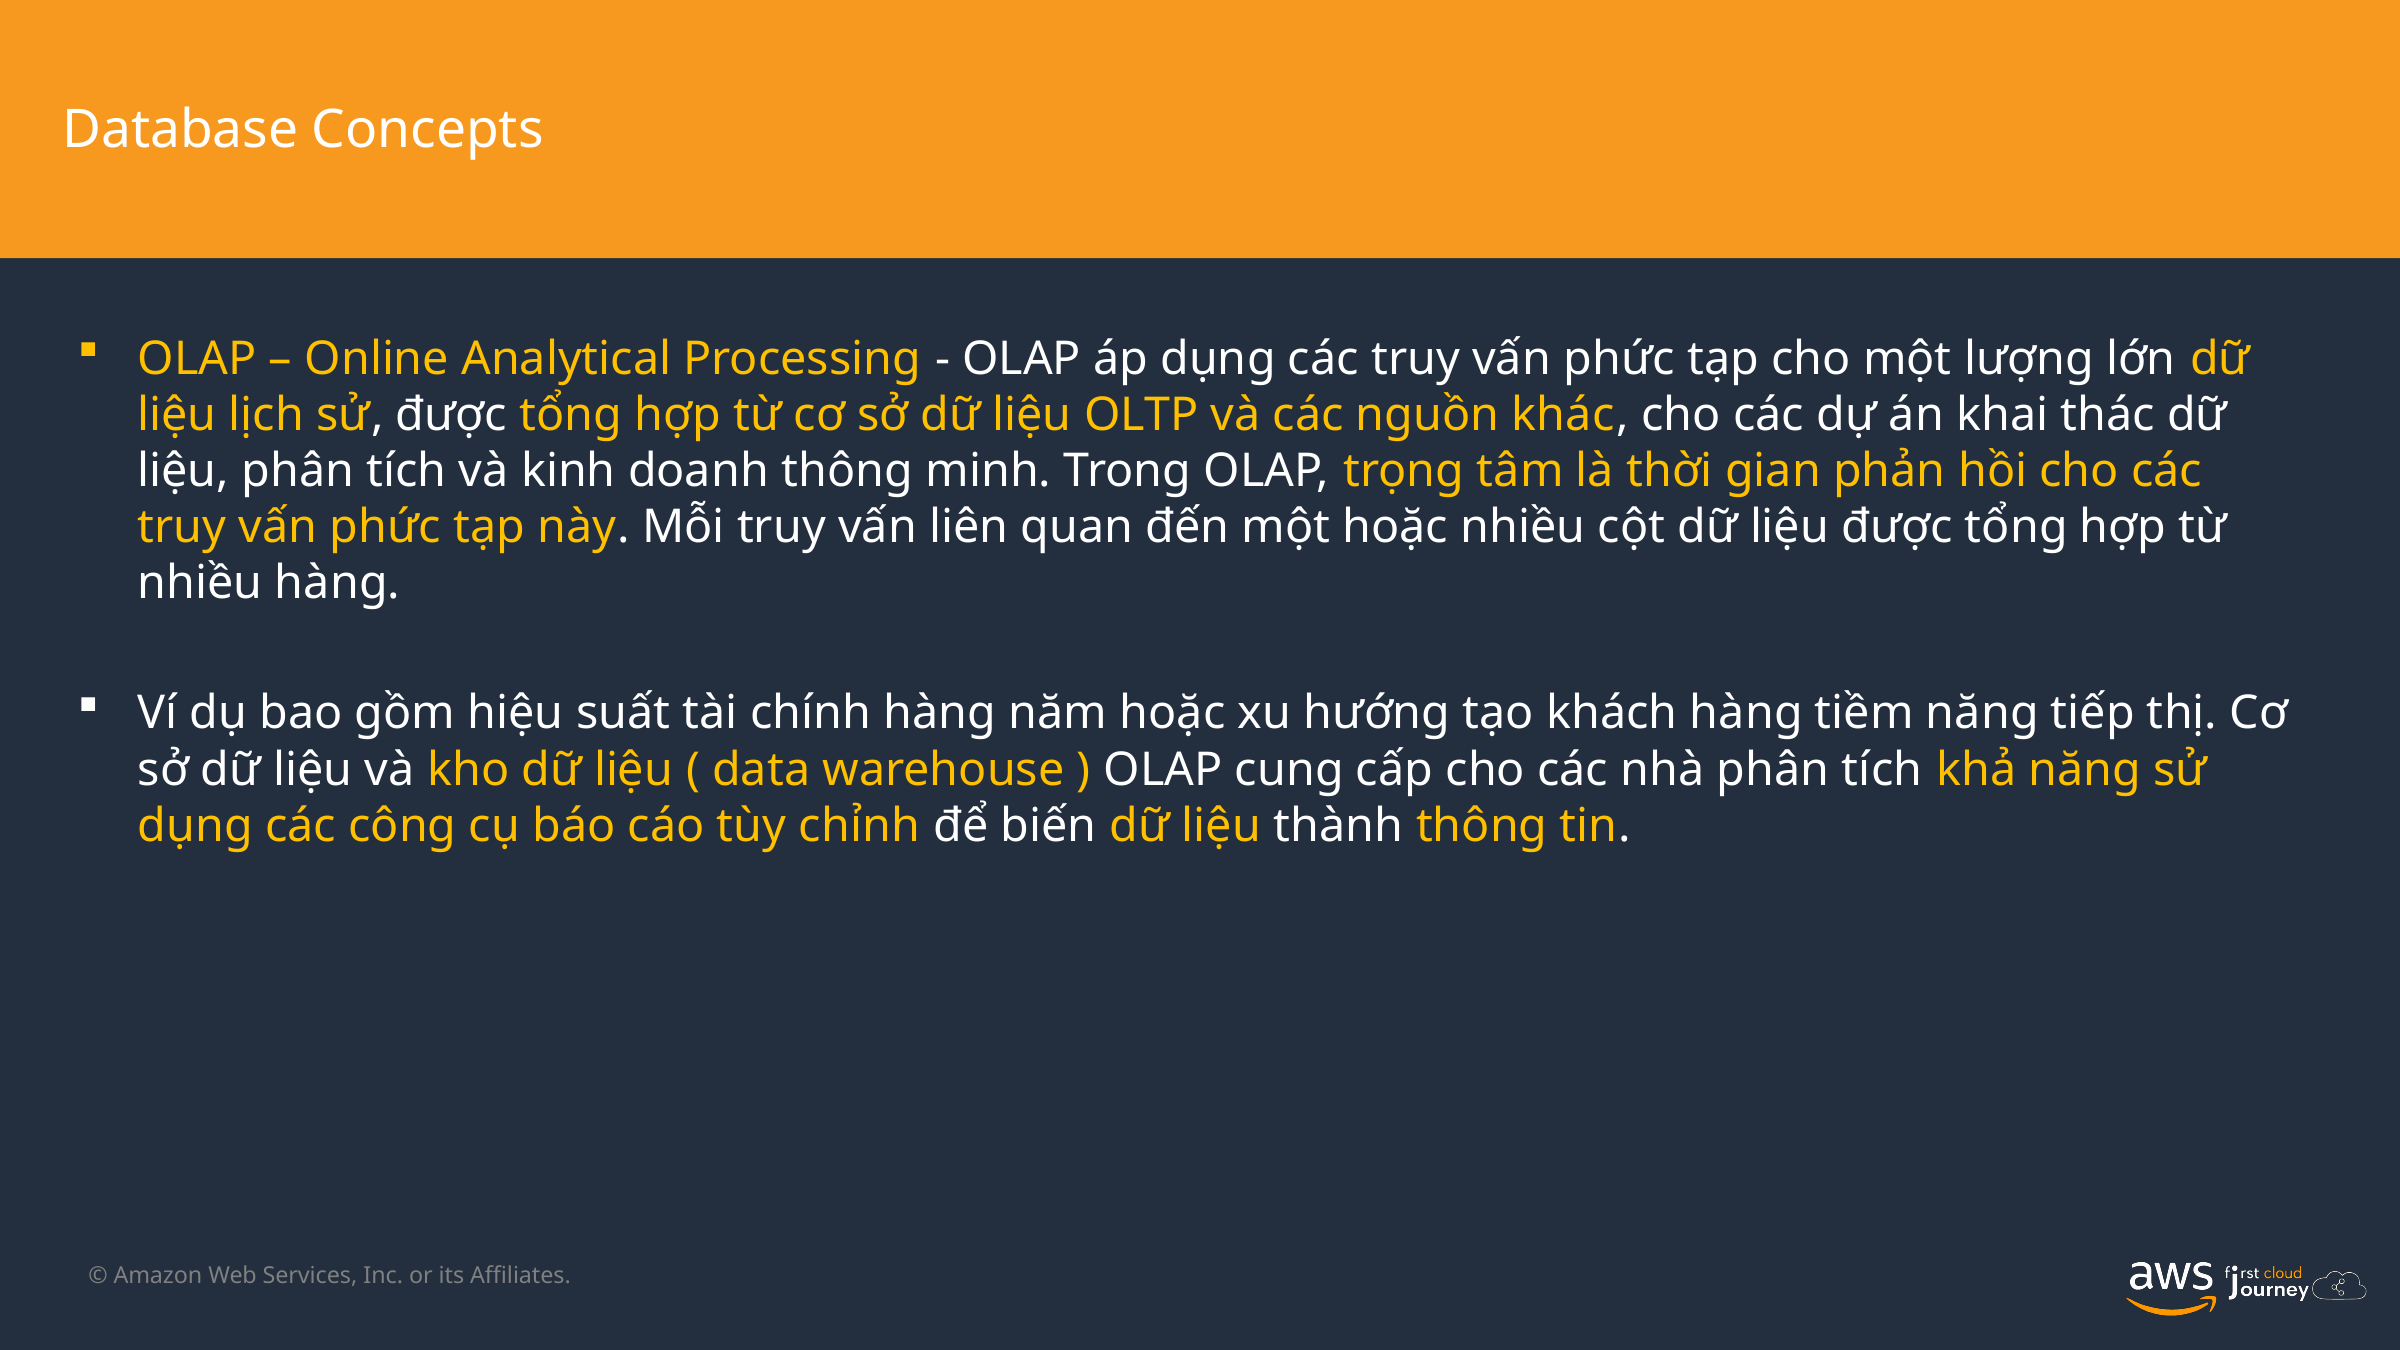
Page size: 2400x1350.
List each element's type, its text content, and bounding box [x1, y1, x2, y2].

picture [2080, 1123, 2400, 1350]
text_box [0, 0, 2400, 259]
list OLAP – Online Analytical Processing - OLAP áp dụng các truy vấn phức tạp cho một lượng lớn dữ liệu lịch sử, được tổng hợp từ cơ sở dữ liệu OLTP và các nguồn khác, cho các dự án khai thác dữ liệu, phân tích và kinh doanh thông minh. Trong OLAP, trọng tâm là thời gian phản hồi cho các truy vấn phức tạp này. Mỗi truy vấn liên quan đến một hoặc nhiều cột dữ liệu được tổng hợp từ nhiều hàng. Ví dụ bao gồm hiệu suất tài chính hàng năm hoặc xu hướng tạo khách hàng tiềm năng tiếp thị. Cơ sở dữ liệu và kho dữ liệu ( data warehouse ) OLAP cung cấp cho các nhà phân tích khả năng sử dụng các công cụ báo cáo tùy chỉnh để biến dữ liệu thành thông tin. [62, 320, 2320, 1207]
text_box Database Concepts [62, 93, 1877, 158]
